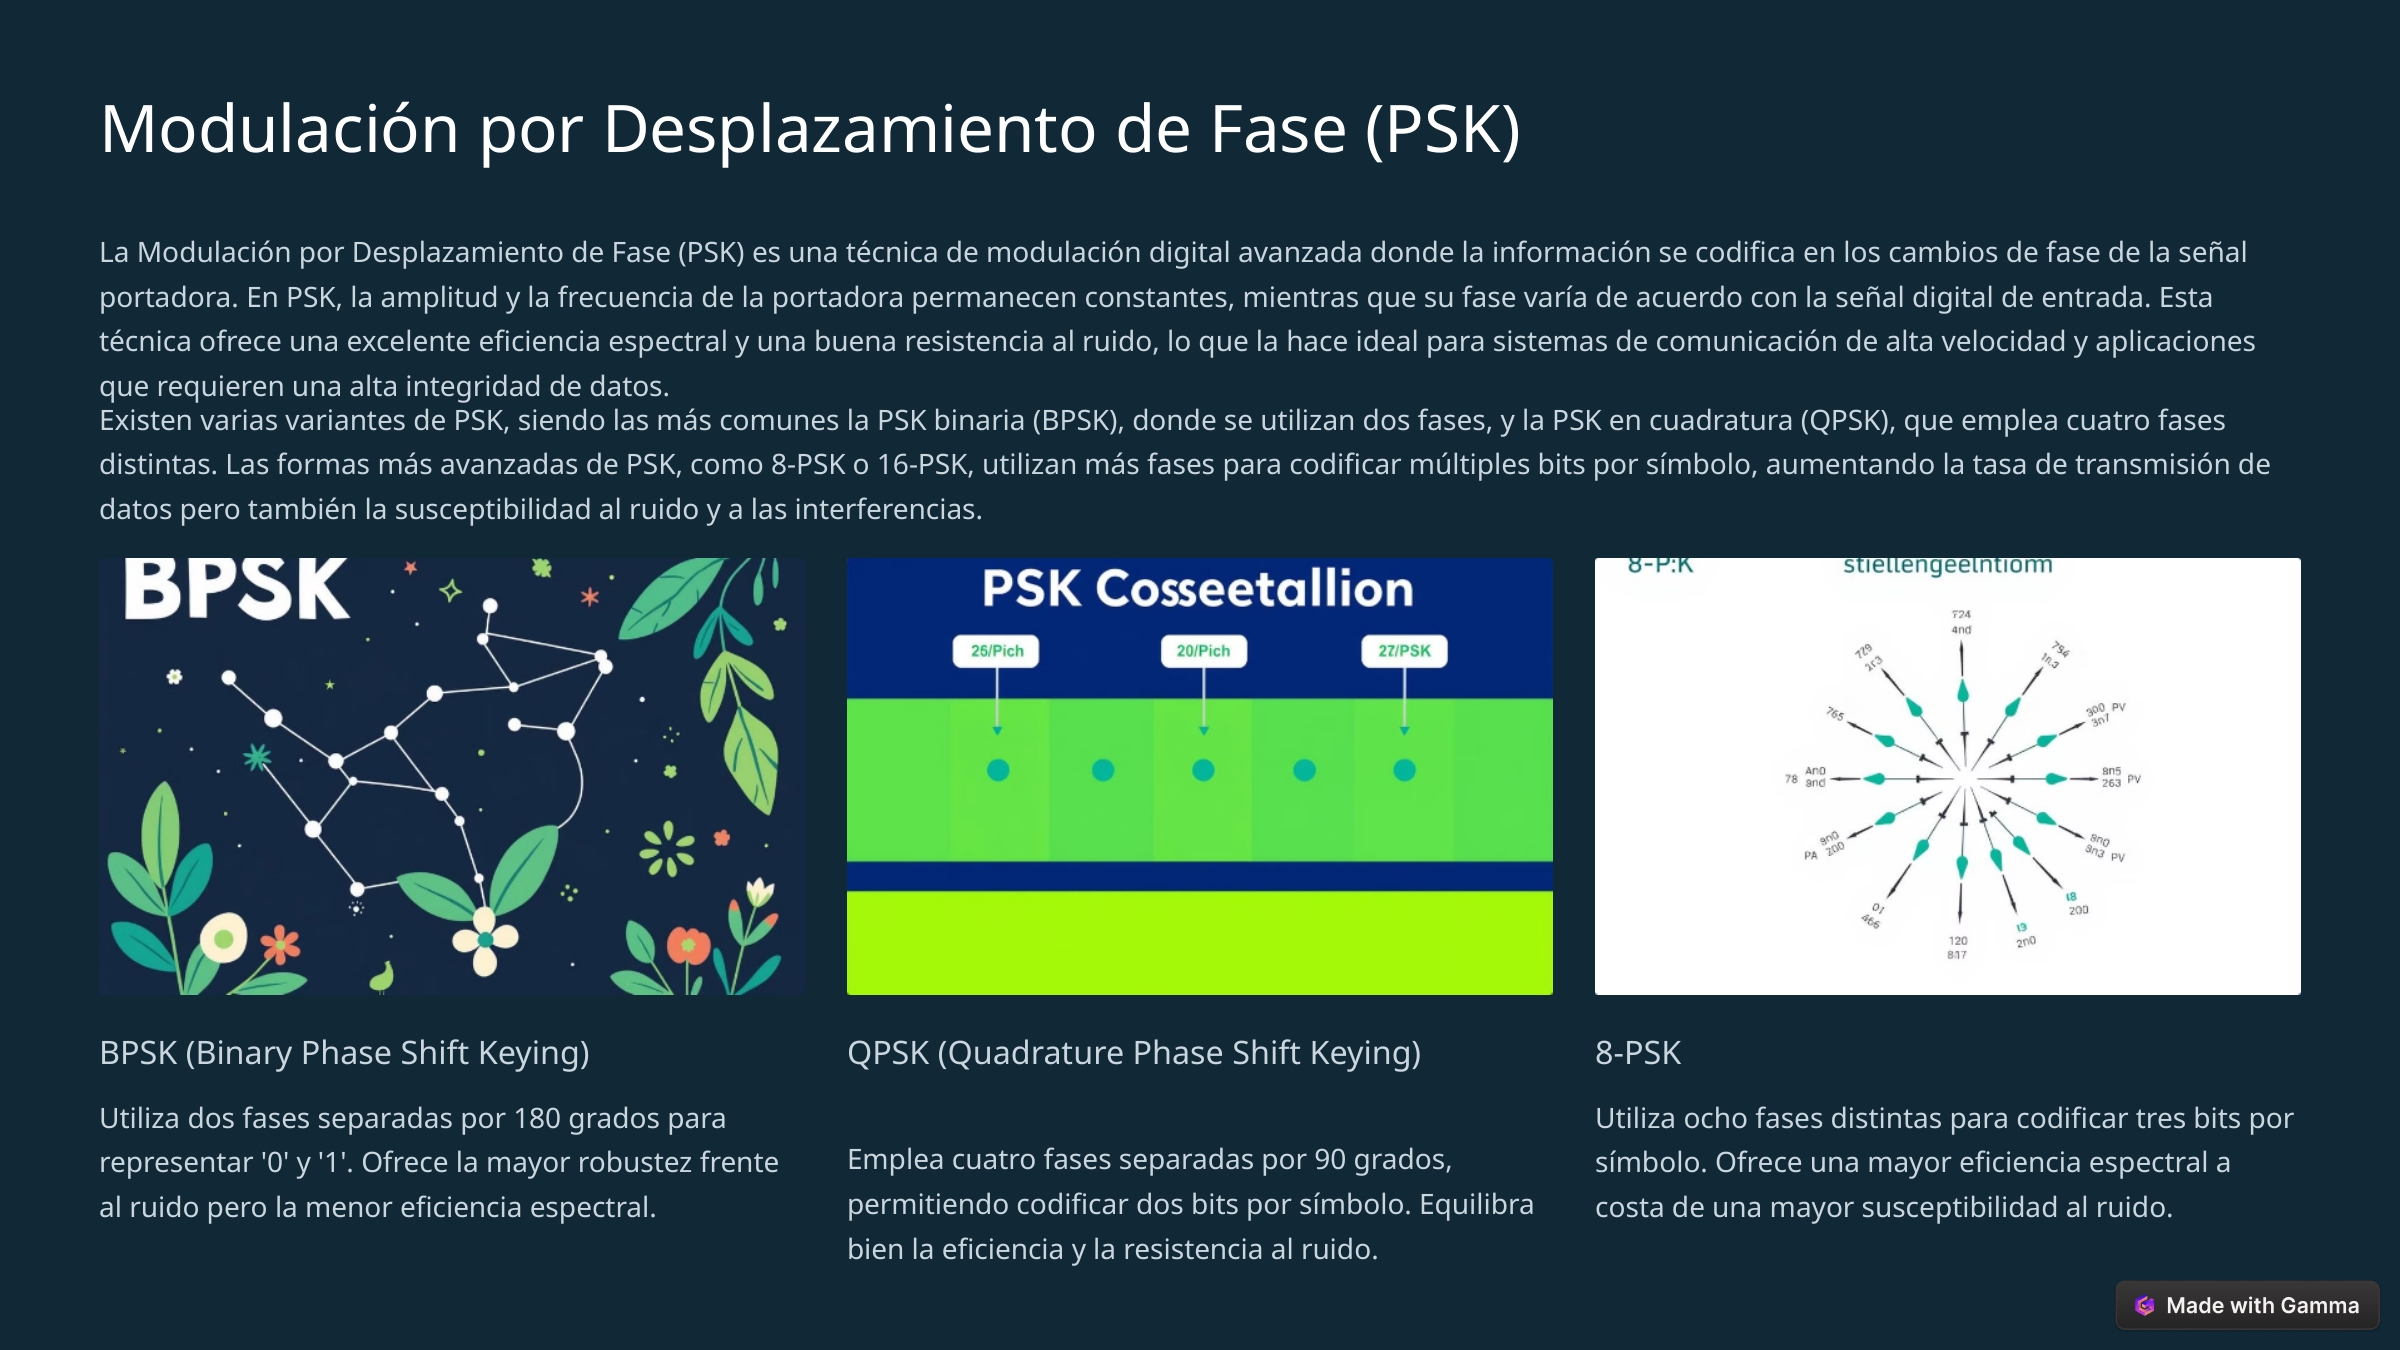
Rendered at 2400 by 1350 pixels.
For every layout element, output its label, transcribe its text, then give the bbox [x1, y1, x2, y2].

text_box Modulación por Desplazamiento de Fase (PSK) [99, 83, 1937, 167]
text_box Existen varias variantes de PSK, siendo las más comunes la PSK binaria (BPSK), donde se utilizan dos fases, y la PSK en cuadratura (QPSK), que emplea cuatro fases distintas. Las formas más avanzadas de PSK, como 8-PSK o 16-PSK, utilizan más fases para codificar múltiples bits por símbolo, aumentando la tasa de transmisión de datos pero también la susceptibilidad al ruido y a las interferencias. [99, 391, 2301, 527]
text_box Utiliza dos fases separadas por 180 grados para representar '0' y '1'. Ofrece la mayor robustez frente al ruido pero la menor eficiencia espectral. [99, 1088, 805, 1225]
text_box Utiliza ocho fases distintas para codificar tres bits por símbolo. Ofrece una mayor eficiencia espectral a costa de una mayor susceptibilidad al ruido. [1595, 1088, 2301, 1225]
picture [99, 558, 805, 995]
text_box QPSK (Quadrature Phase Shift Keying) [847, 1030, 1553, 1114]
text_box Emplea cuatro fases separadas por 90 grados, permitiendo codificar dos bits por símbolo. Equilibra bien la eficiencia y la resistencia al ruido. [847, 1130, 1553, 1267]
picture [2106, 1271, 2389, 1339]
text_box BPSK (Binary Phase Shift Keying) [99, 1030, 745, 1072]
text_box La Modulación por Desplazamiento de Fase (PSK) es una técnica de modulación digital avanzada donde la información se codifica en los cambios de fase de la señal portadora. En PSK, la amplitud y la frecuencia de la portadora permanecen constantes, mientras que su fase varía de acuerdo con la señal digital de entrada. Esta técnica ofrece una excelente eficiencia espectral y una buena resistencia al ruido, lo que la hace ideal para sistemas de comunicación de alta velocidad y aplicaciones que requieren una alta integridad de datos. [99, 223, 2301, 360]
text_box 8-PSK [1595, 1030, 1929, 1072]
picture [1595, 558, 2301, 995]
picture [847, 558, 1553, 995]
